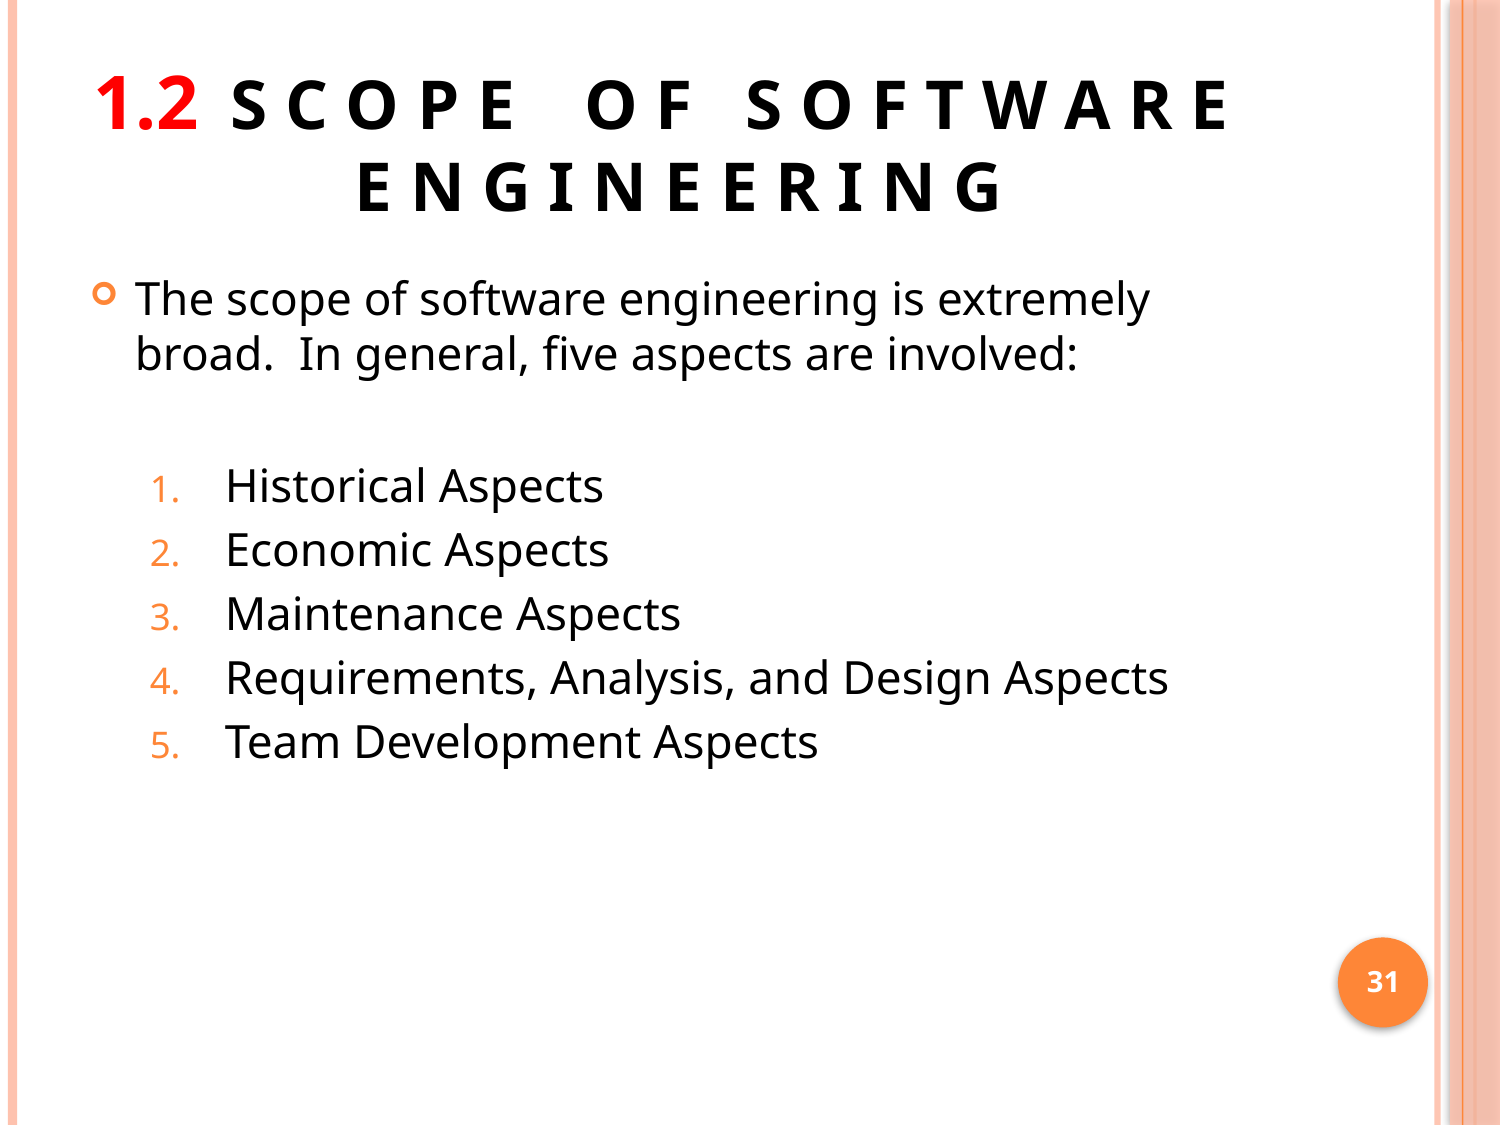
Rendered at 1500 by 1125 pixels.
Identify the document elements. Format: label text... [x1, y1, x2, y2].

slide_number 31 [1333, 940, 1434, 1027]
list The scope of software engineering is extremely broad. In general, five aspects are involved: Historical Aspects Economic Aspects Maintenance Aspects Requirements, Analysis, and Design Aspects Team Development Aspects [75, 262, 1300, 1062]
title 1.2 S C O P E O F S O F T W A R E E N G I N E E R I N G [75, 45, 1300, 233]
